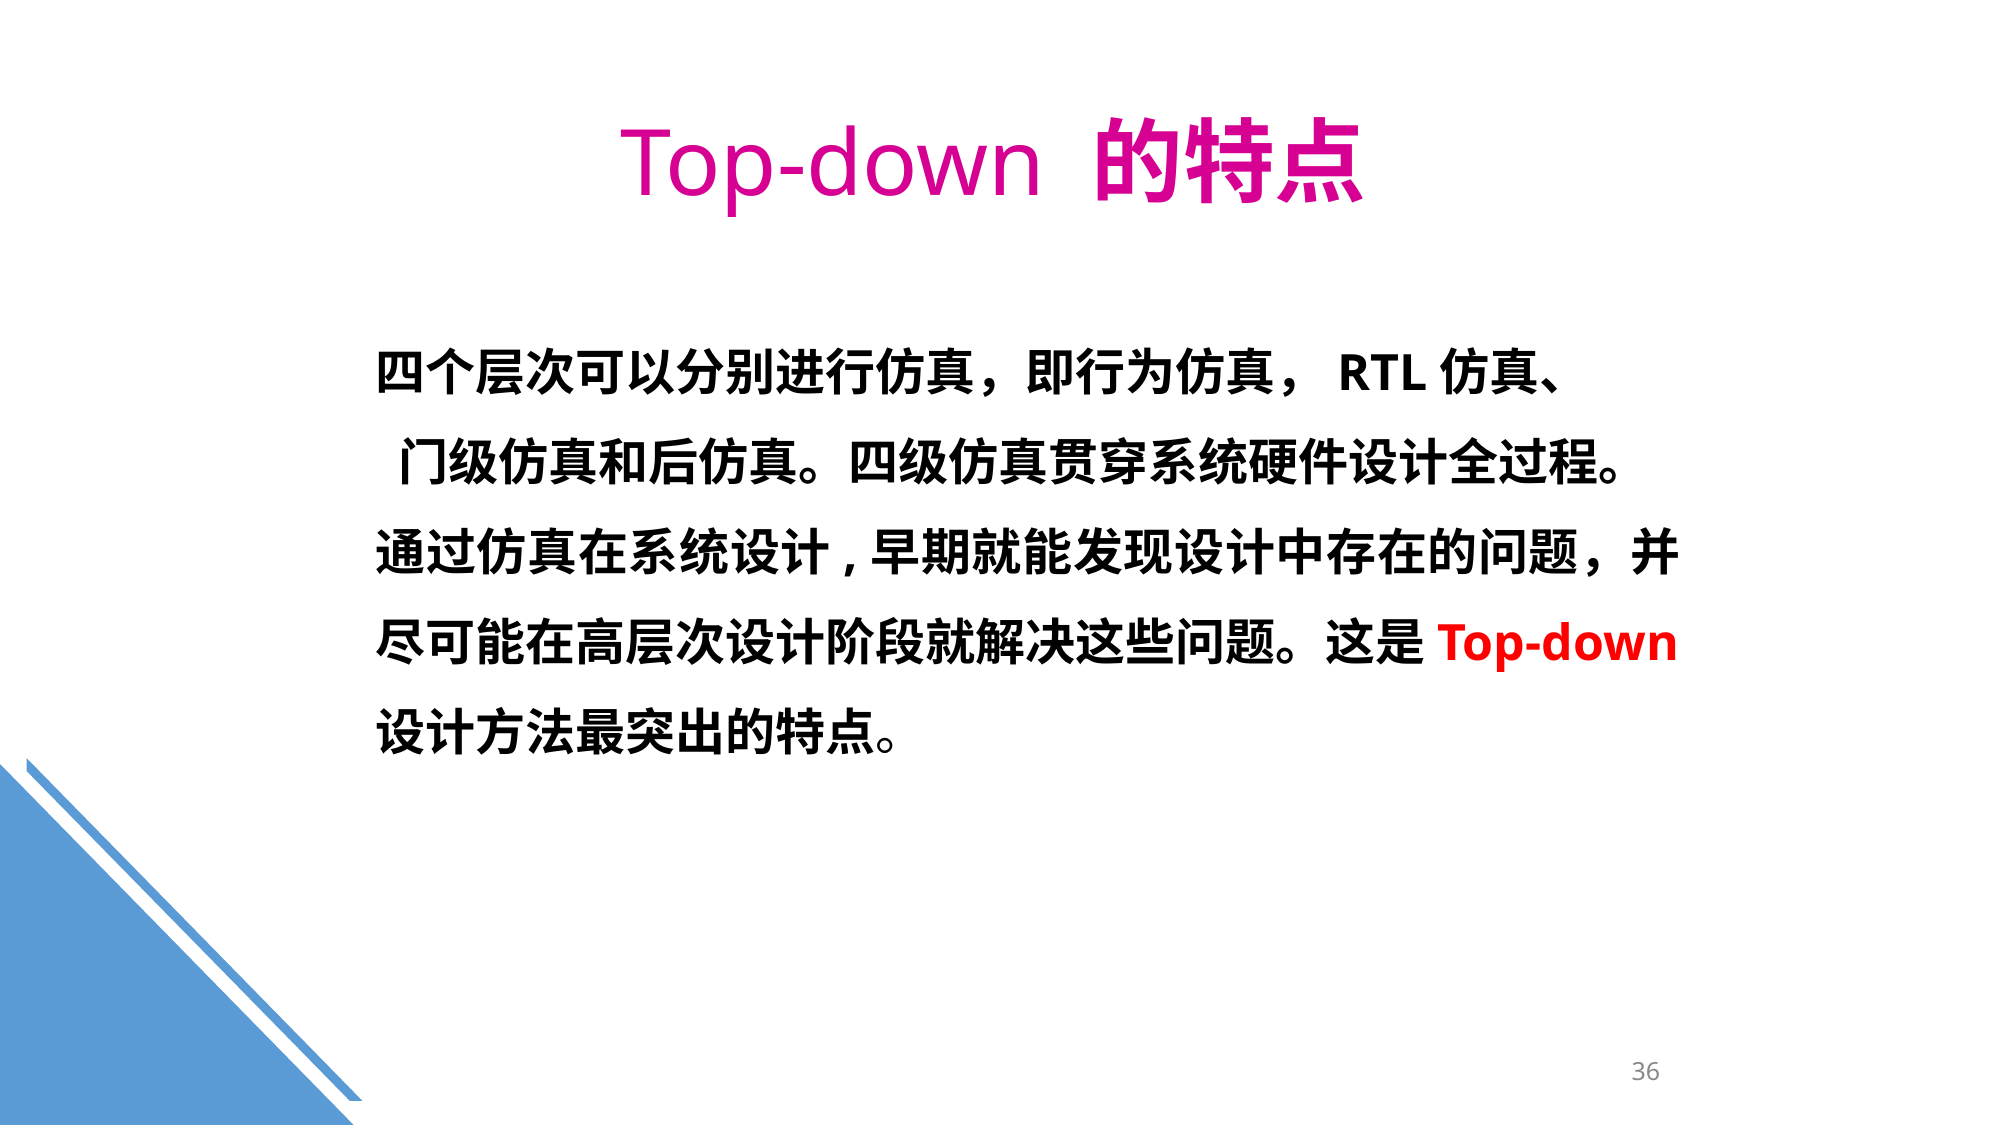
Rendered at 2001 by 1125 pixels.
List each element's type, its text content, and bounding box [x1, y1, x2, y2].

list 四个层次可以分别进行仿真，即行为仿真，RTL仿真、 门级仿真和后仿真。四级仿真贯穿系统硬件设计全过程。 通过仿真在系统设计,早期就能发现设计中存在的问题，并尽可能在高层次设计阶段就解决这些问题。这是Top-down设计方法最突出的特点。 [360, 302, 1696, 817]
text_box 36 [1325, 1042, 1675, 1103]
title Top-down 的特点 [360, 95, 1648, 221]
